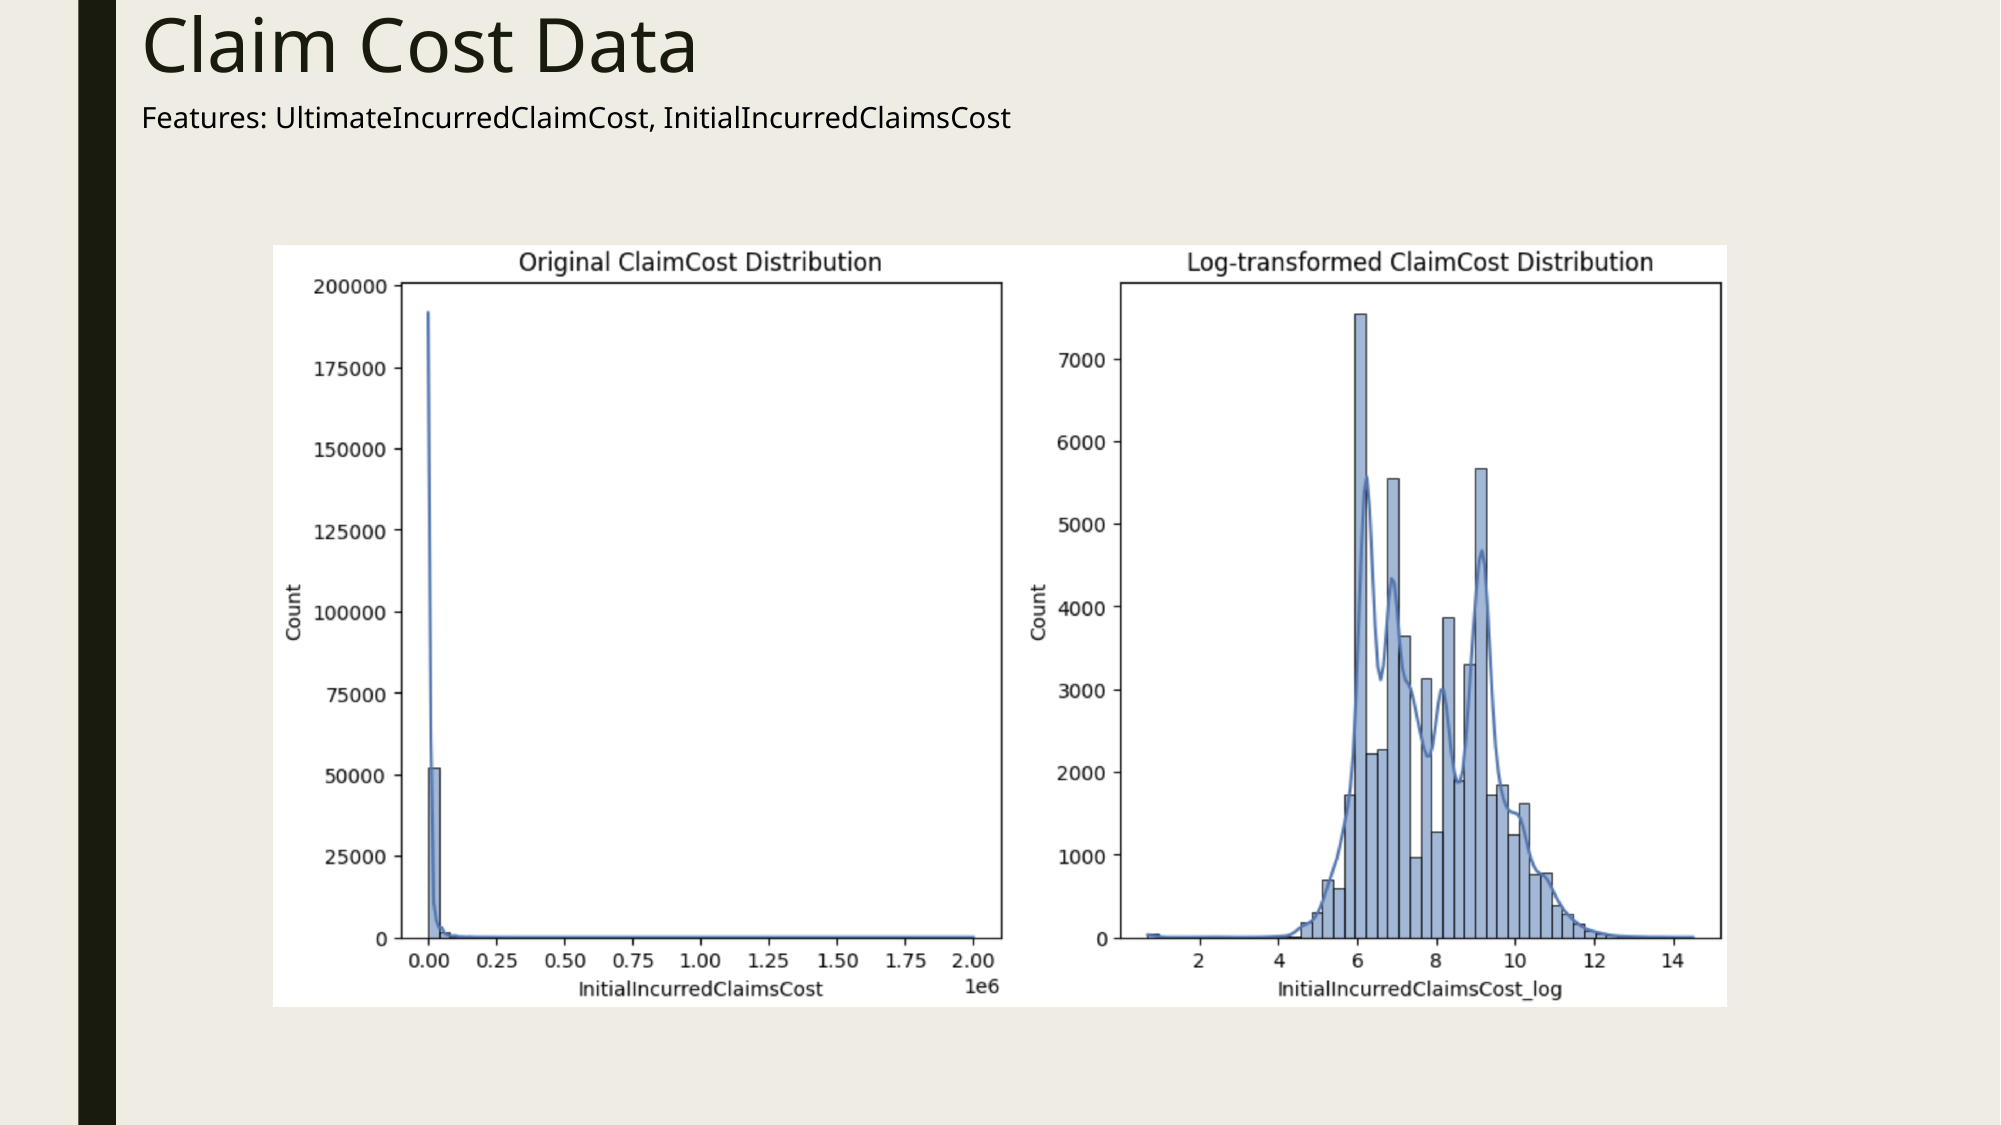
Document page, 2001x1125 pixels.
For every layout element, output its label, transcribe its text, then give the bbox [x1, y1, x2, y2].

title Claim Cost Data [126, 1, 1702, 138]
list Features: UltimateIncurredClaimCost, InitialIncurredClaimsCost [126, 94, 1447, 183]
picture [273, 245, 1727, 1007]
